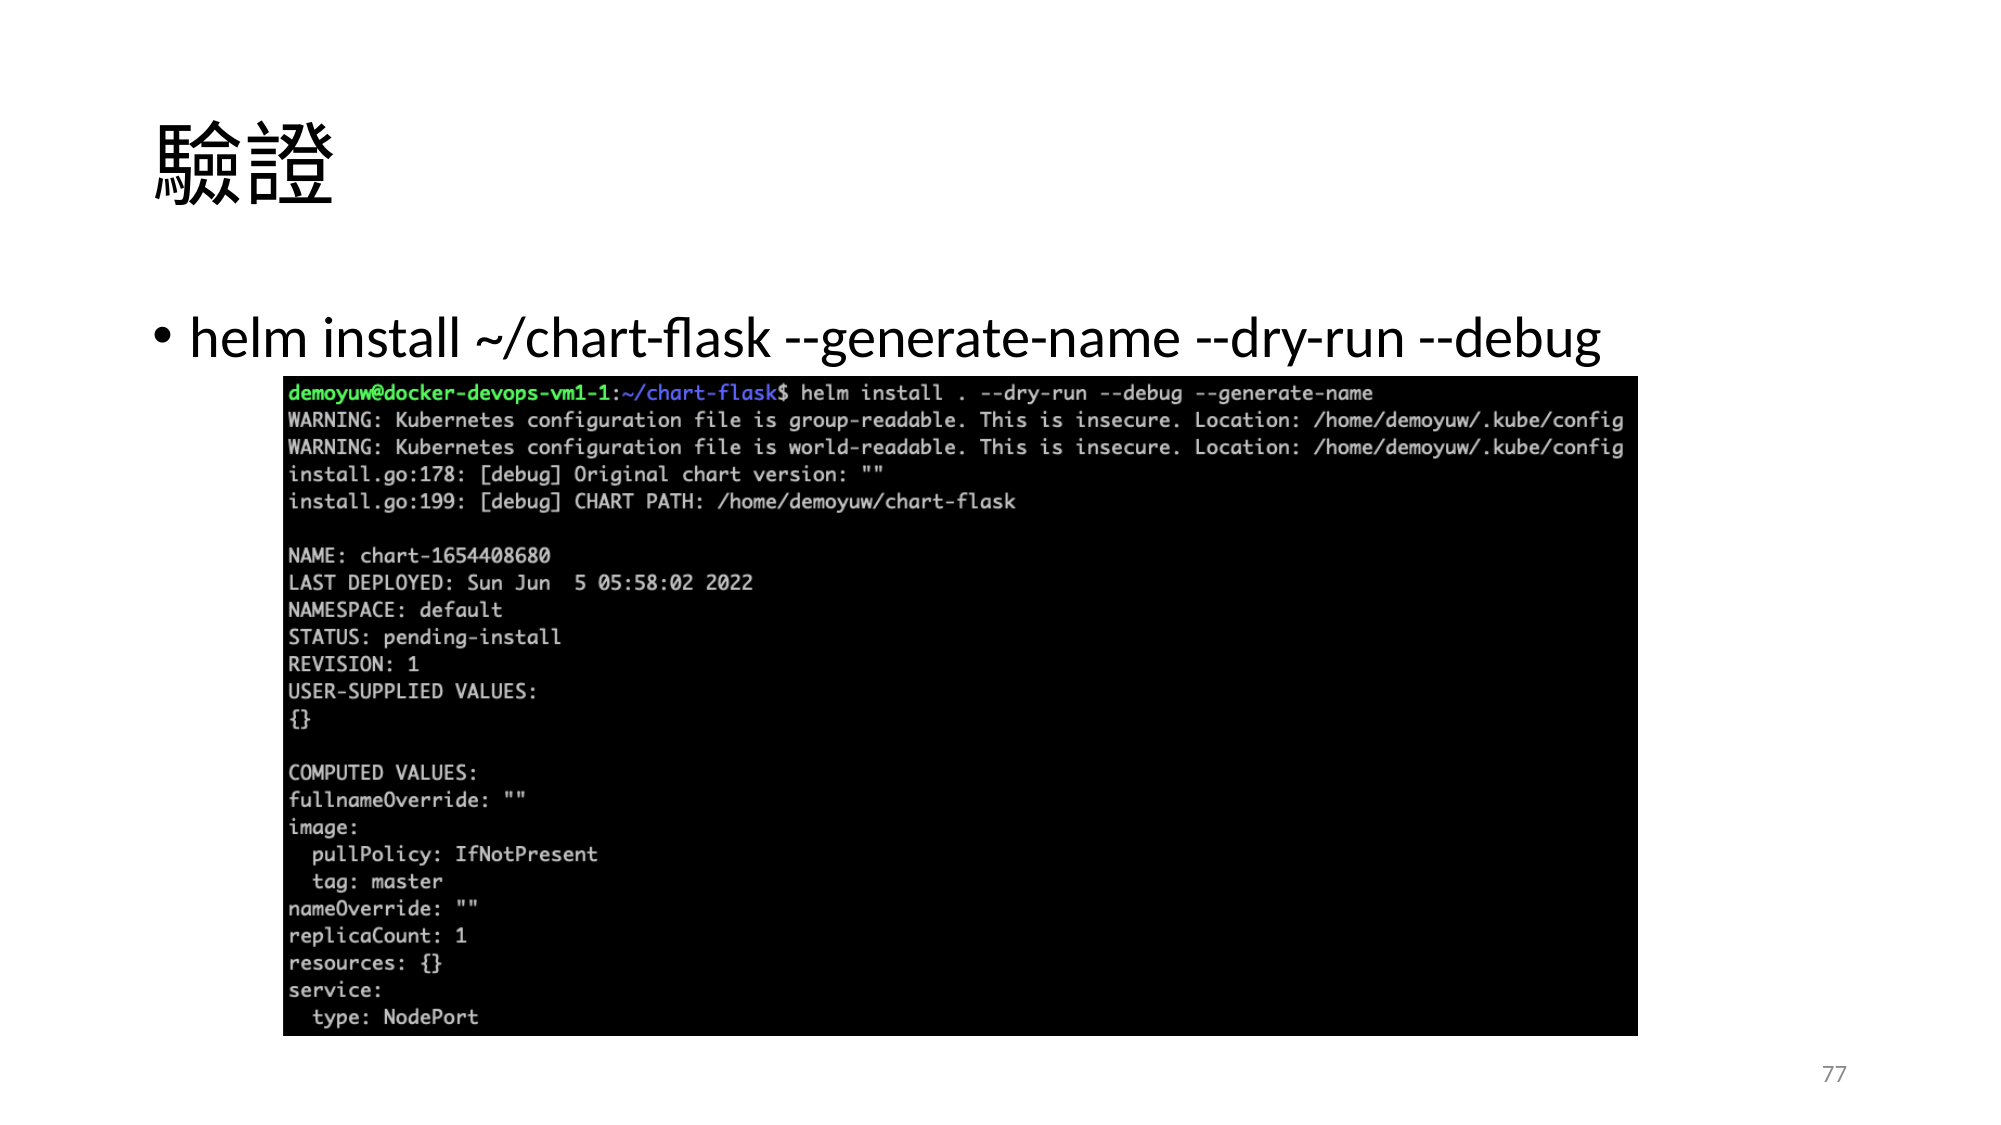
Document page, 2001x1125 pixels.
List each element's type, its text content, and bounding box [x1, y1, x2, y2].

picture [283, 376, 1638, 1036]
slide_number 77 [1412, 1042, 1863, 1103]
list helm install ~/chart-flask --generate-name --dry-run --debug [137, 299, 1863, 1014]
title 驗證 [137, 59, 1863, 278]
